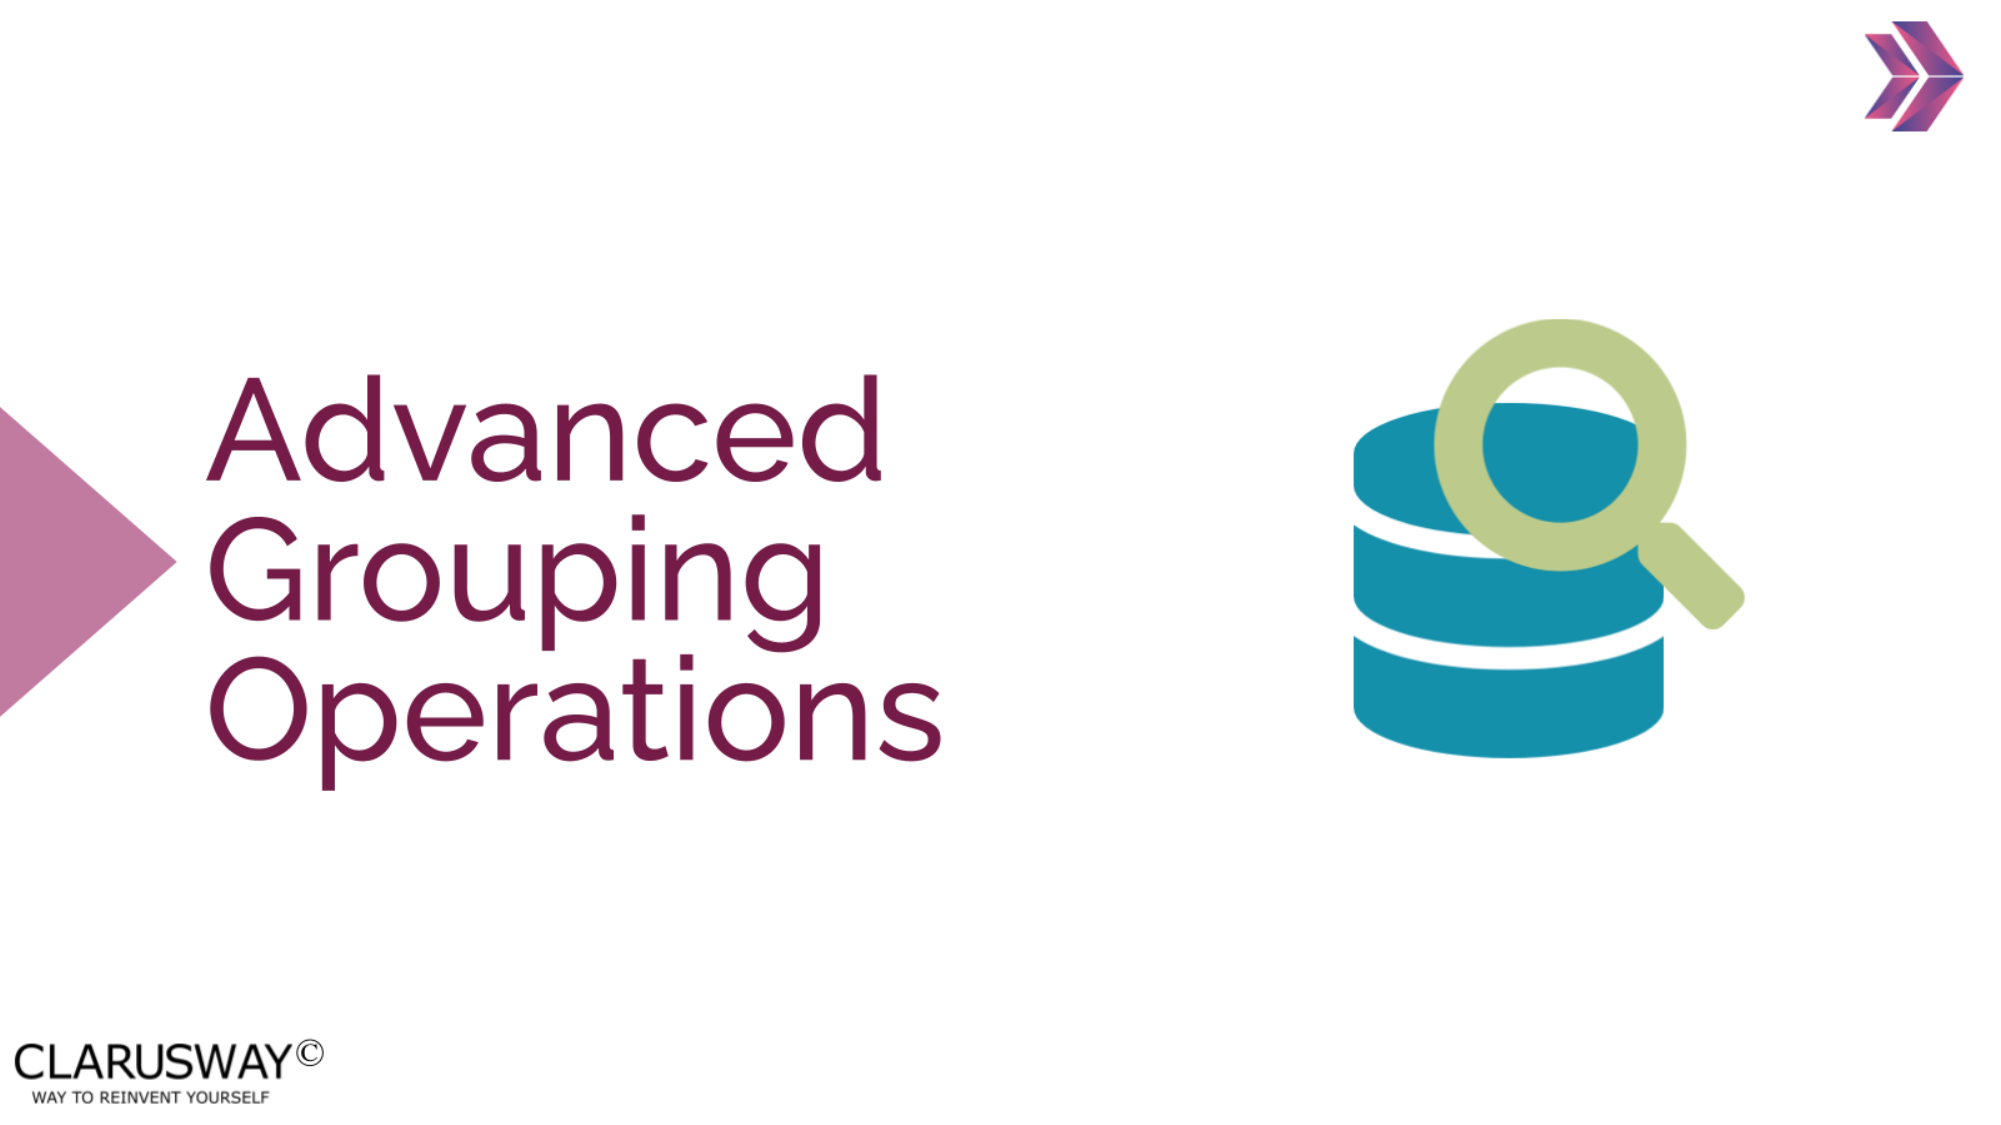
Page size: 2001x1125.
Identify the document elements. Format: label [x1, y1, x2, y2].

list [0, 0, 2000, 1125]
